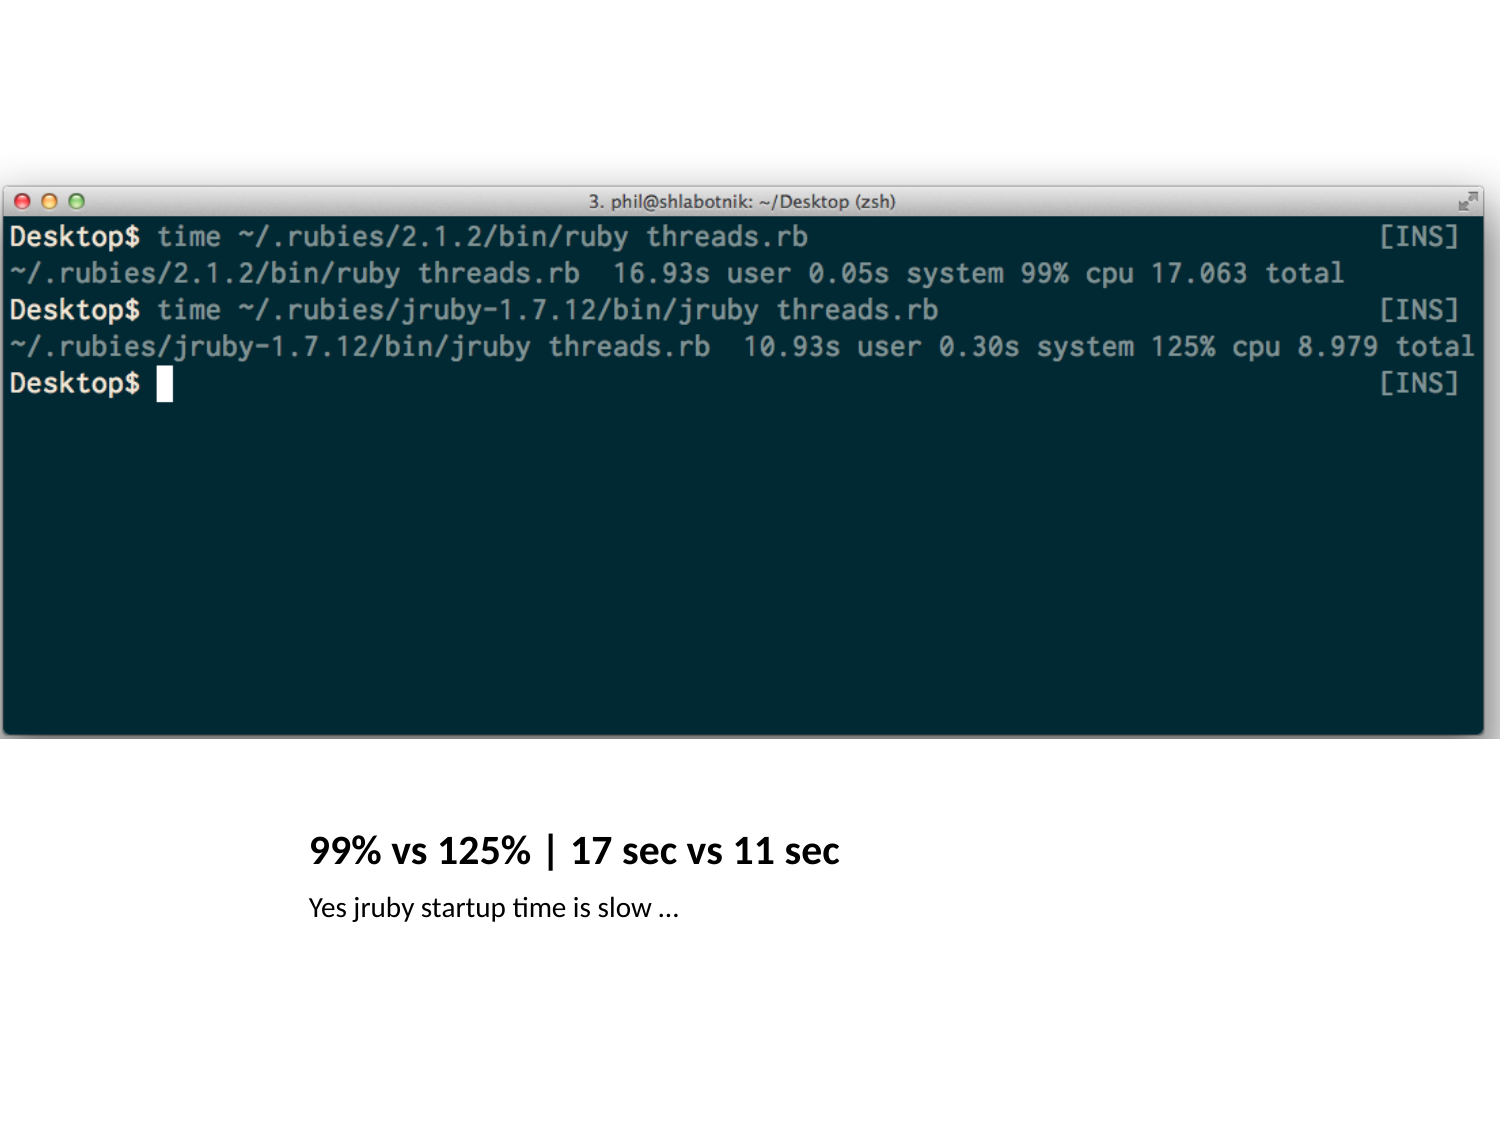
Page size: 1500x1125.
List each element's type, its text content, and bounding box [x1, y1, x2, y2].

picture [0, 0, 1500, 739]
title 99% vs 125% | 17 sec vs 11 sec [294, 787, 1194, 880]
list Yes jruby startup time is slow … [294, 880, 1194, 1013]
